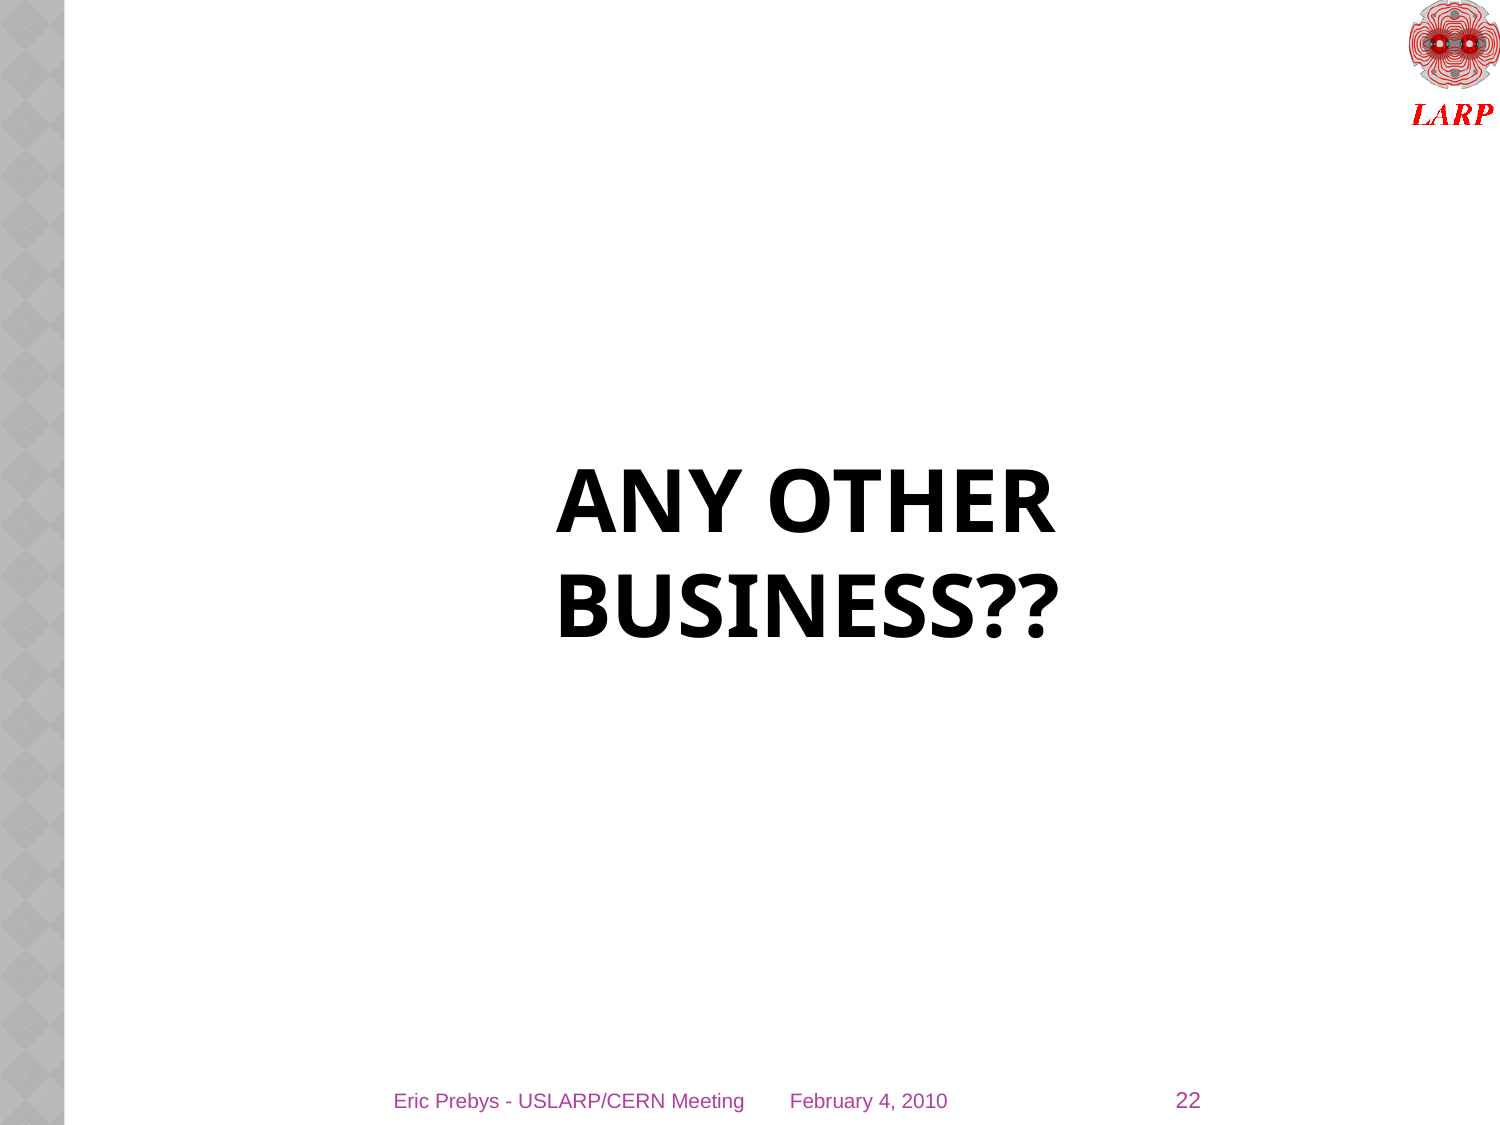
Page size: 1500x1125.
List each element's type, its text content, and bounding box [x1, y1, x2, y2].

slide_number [774, 1075, 1104, 1113]
picture [1406, 0, 1500, 125]
footer Eric Prebys - USLARP/CERN Meeting [284, 1075, 760, 1113]
title Any Other Business?? [293, 444, 1320, 668]
slide_number 22 [1104, 1075, 1202, 1113]
